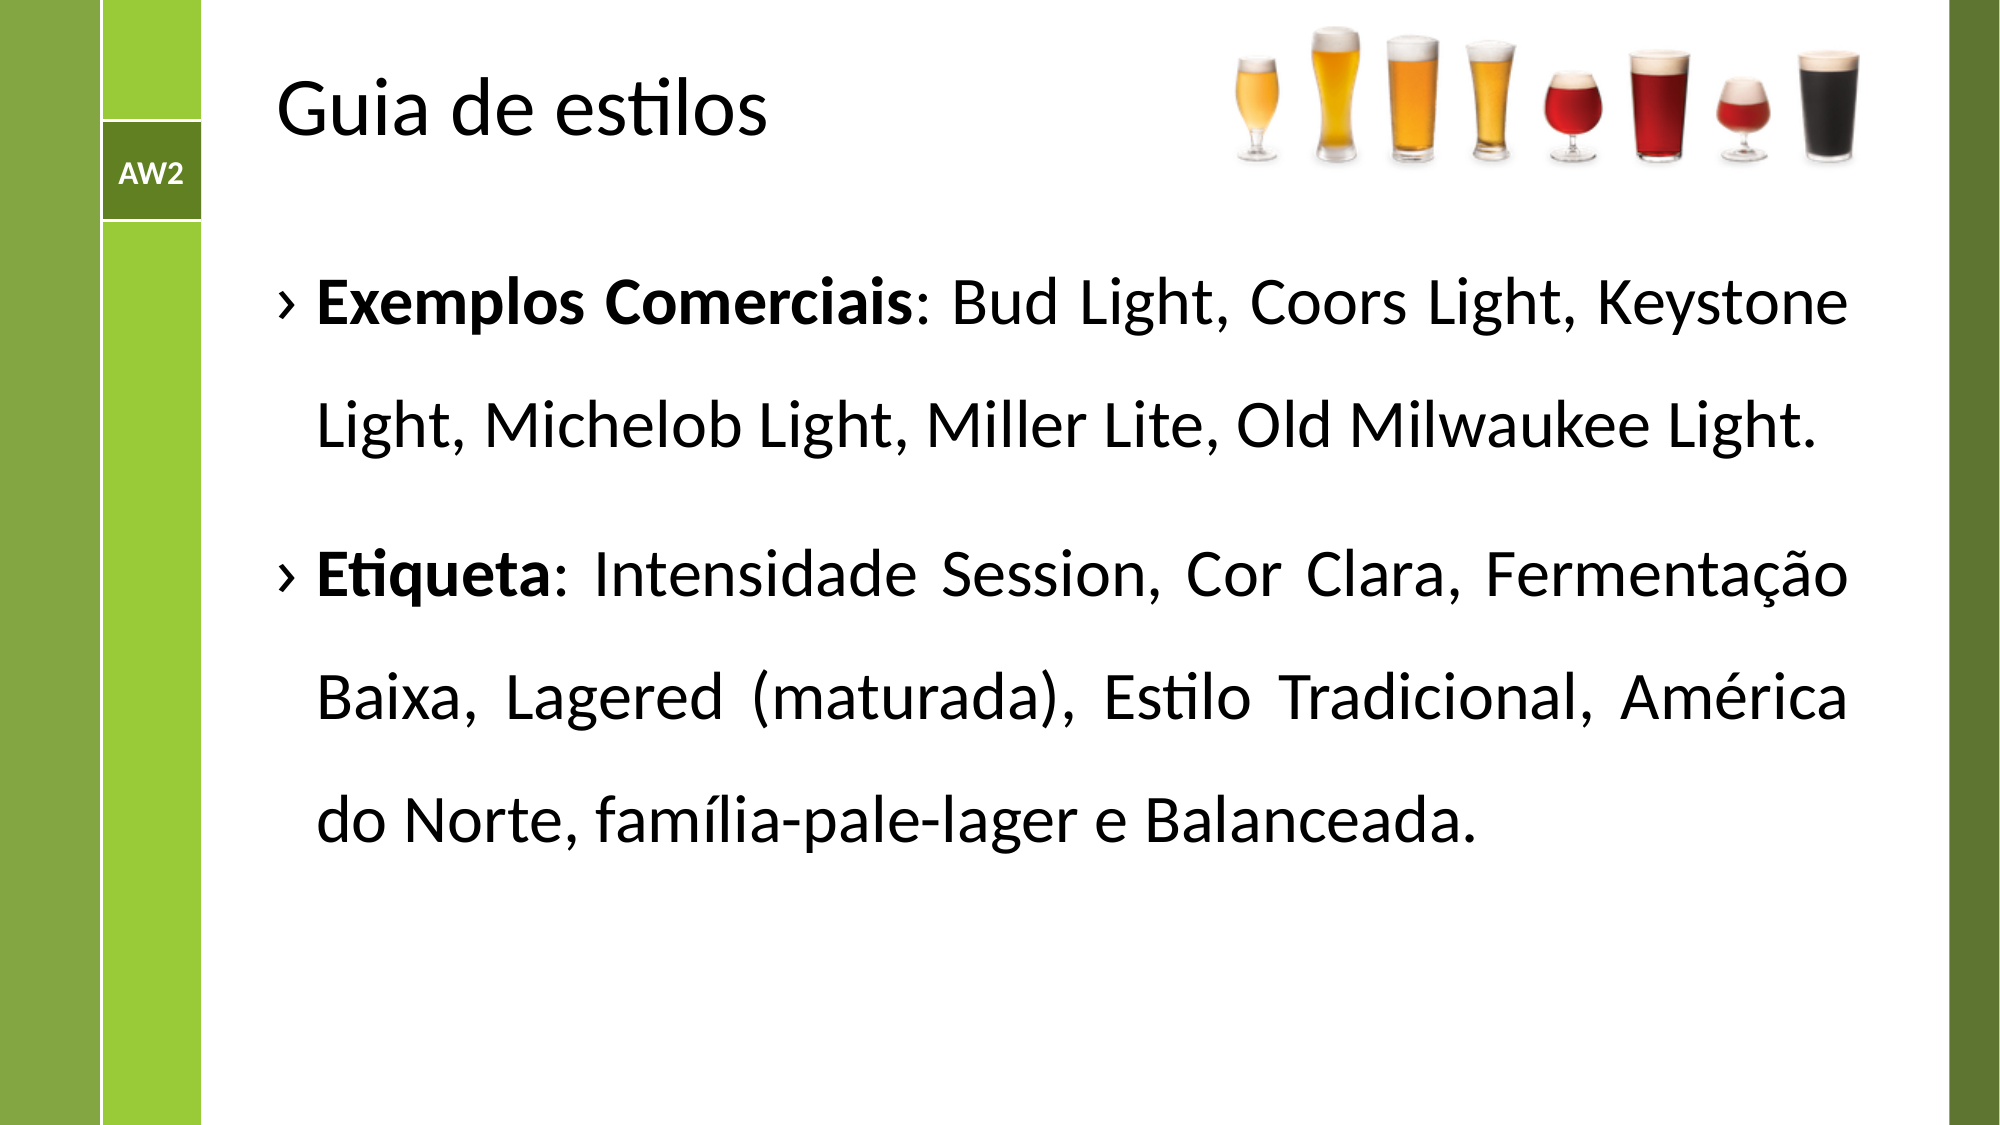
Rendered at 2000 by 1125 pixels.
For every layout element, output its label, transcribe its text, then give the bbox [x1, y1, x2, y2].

title Guia de estilos [261, 29, 1867, 161]
list Exemplos Comerciais: Bud Light, Coors Light, Keystone Light, Michelob Light, Miller Lite, Old Milwaukee Light. Etiqueta: Intensidade Session, Cor Clara, Fermentação Baixa, Lagered (maturada), Estilo Tradicional, América do Norte, família-pale-lager e Balanceada. [261, 208, 1867, 1094]
picture [1224, 19, 1869, 177]
